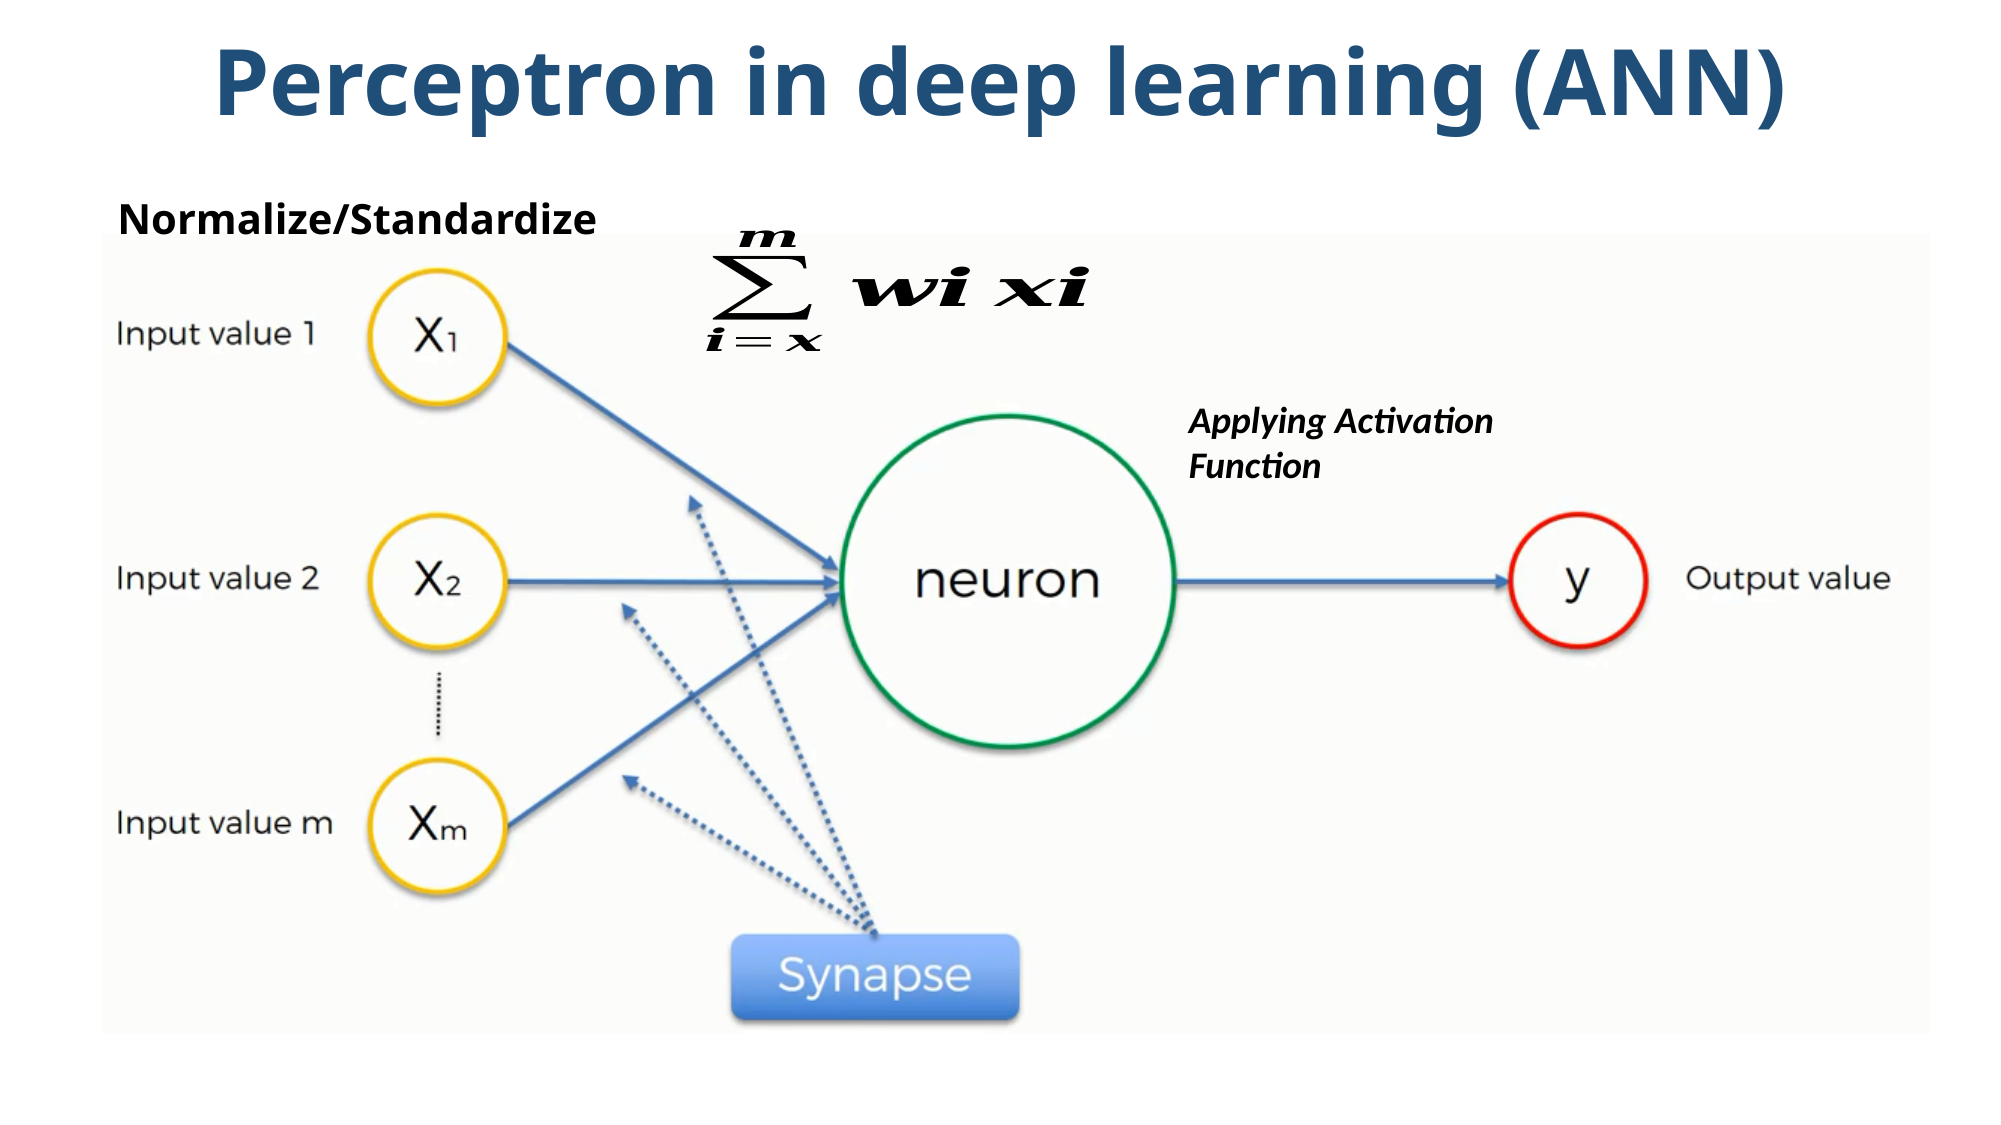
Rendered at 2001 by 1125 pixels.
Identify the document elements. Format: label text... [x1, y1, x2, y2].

text_box Normalize/Standardize [102, 185, 623, 234]
picture [102, 234, 1930, 1034]
title Perceptron in deep learning (ANN) [9, 18, 1991, 143]
